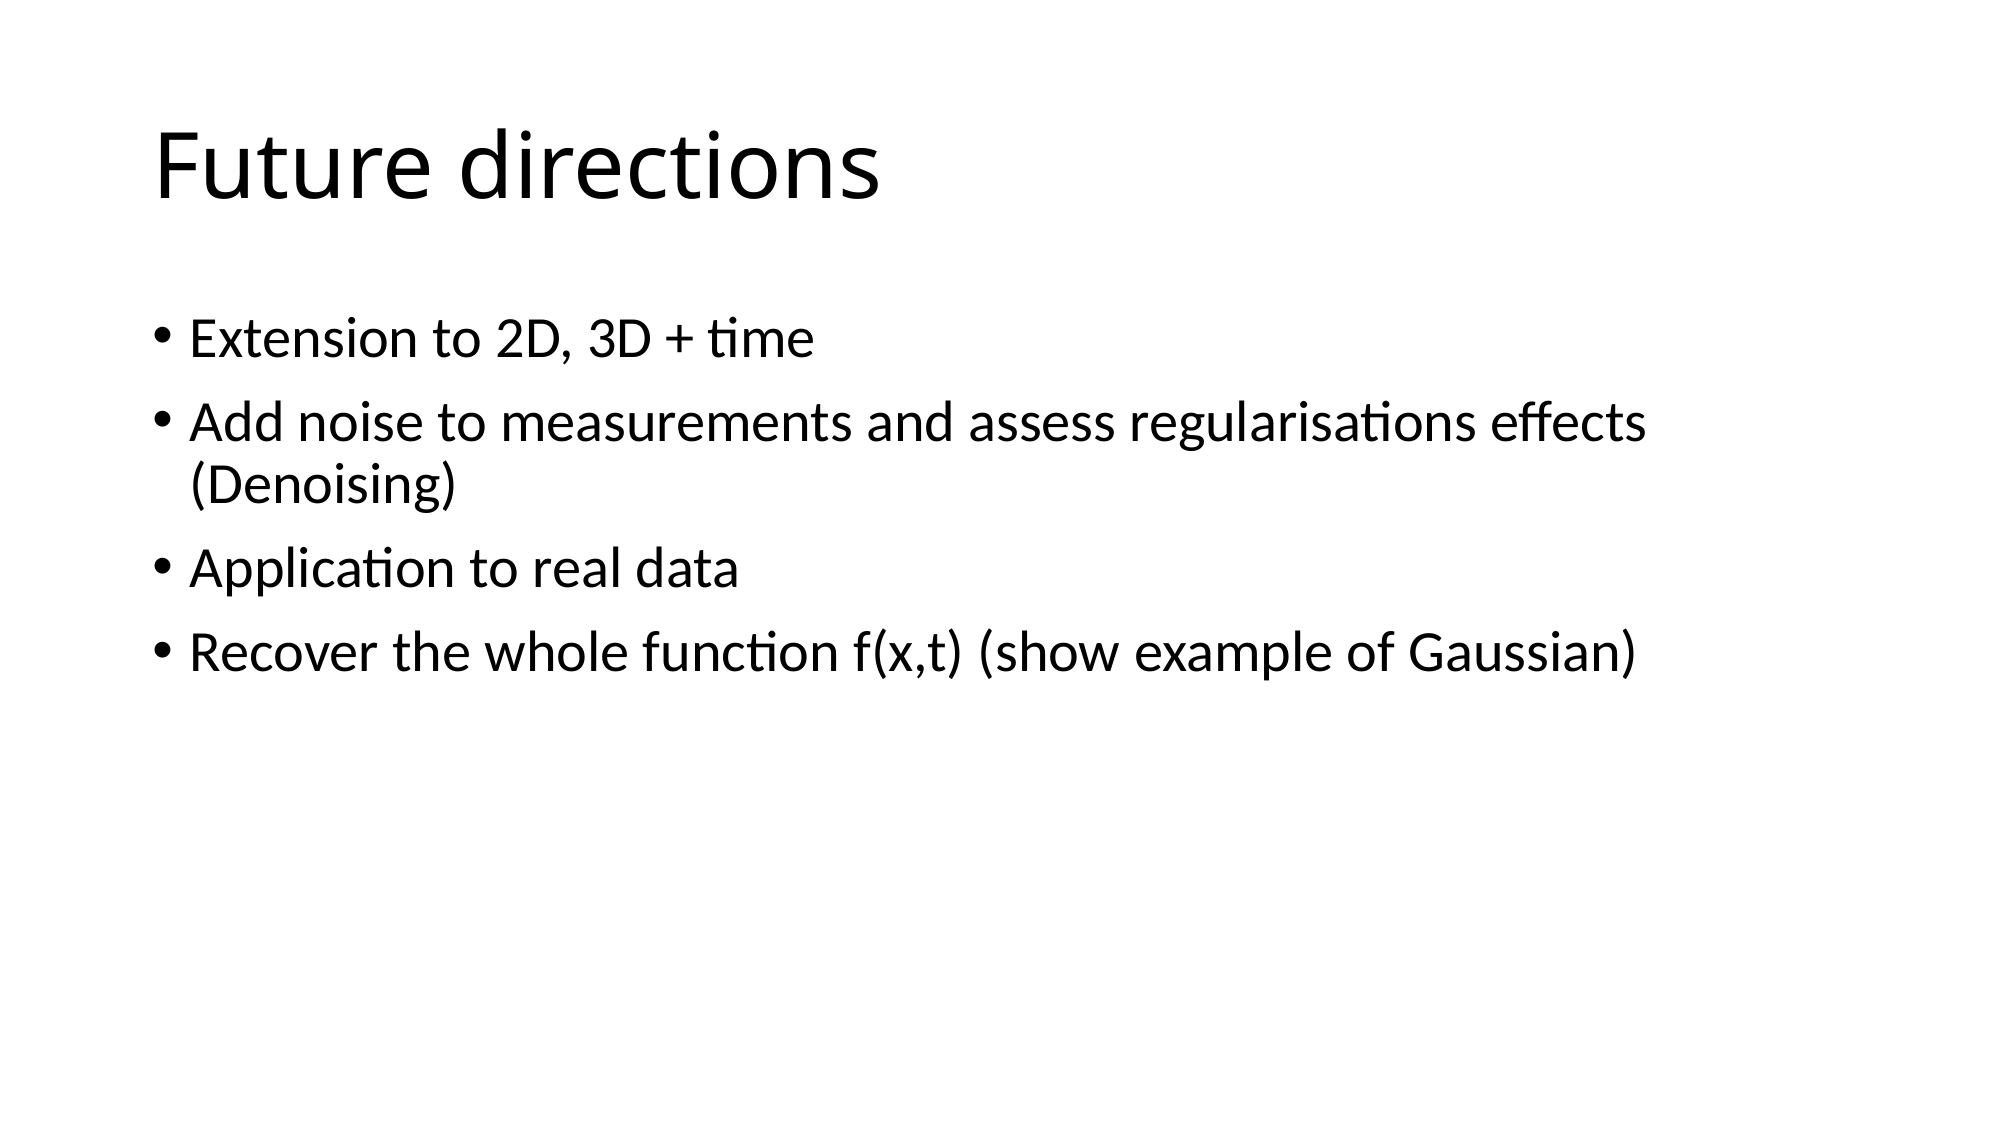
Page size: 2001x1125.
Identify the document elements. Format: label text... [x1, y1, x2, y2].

list Extension to 2D, 3D + time Add noise to measurements and assess regularisations effects (Denoising) Application to real data Recover the whole function f(x,t) (show example of Gaussian) [137, 299, 1863, 1014]
title Future directions [137, 59, 1863, 278]
